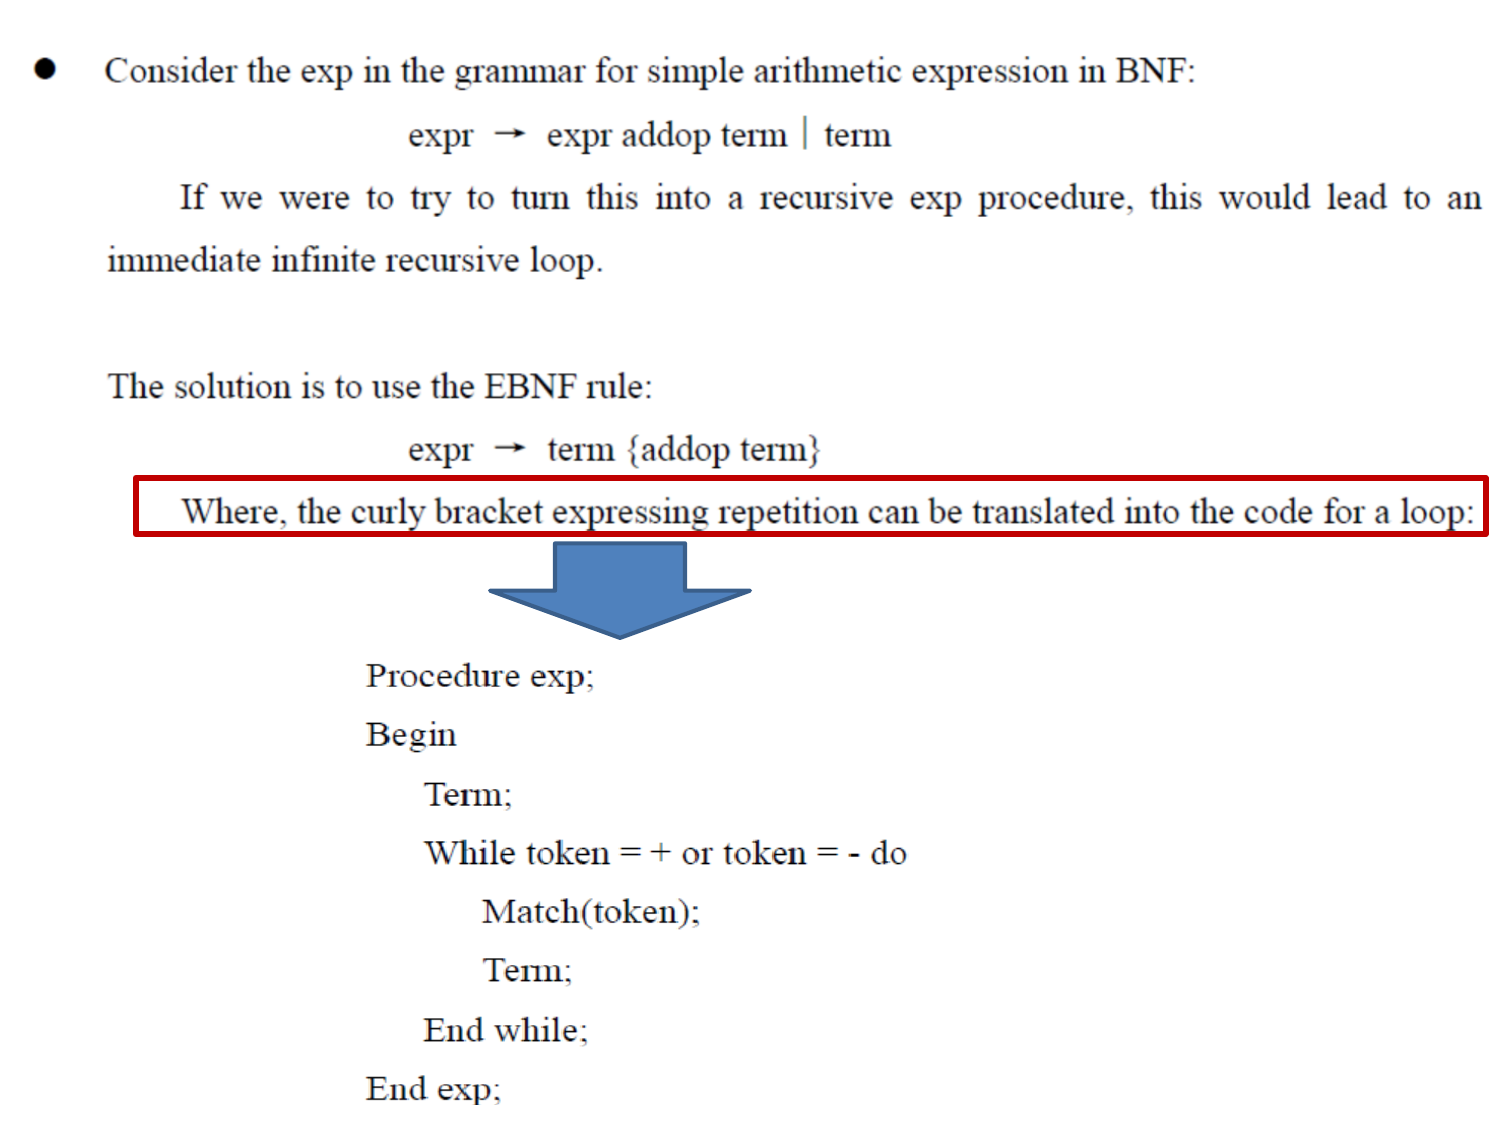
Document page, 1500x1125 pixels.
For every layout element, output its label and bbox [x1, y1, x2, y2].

text_box [488, 544, 753, 640]
picture [312, 646, 928, 1105]
picture [14, 44, 1486, 535]
